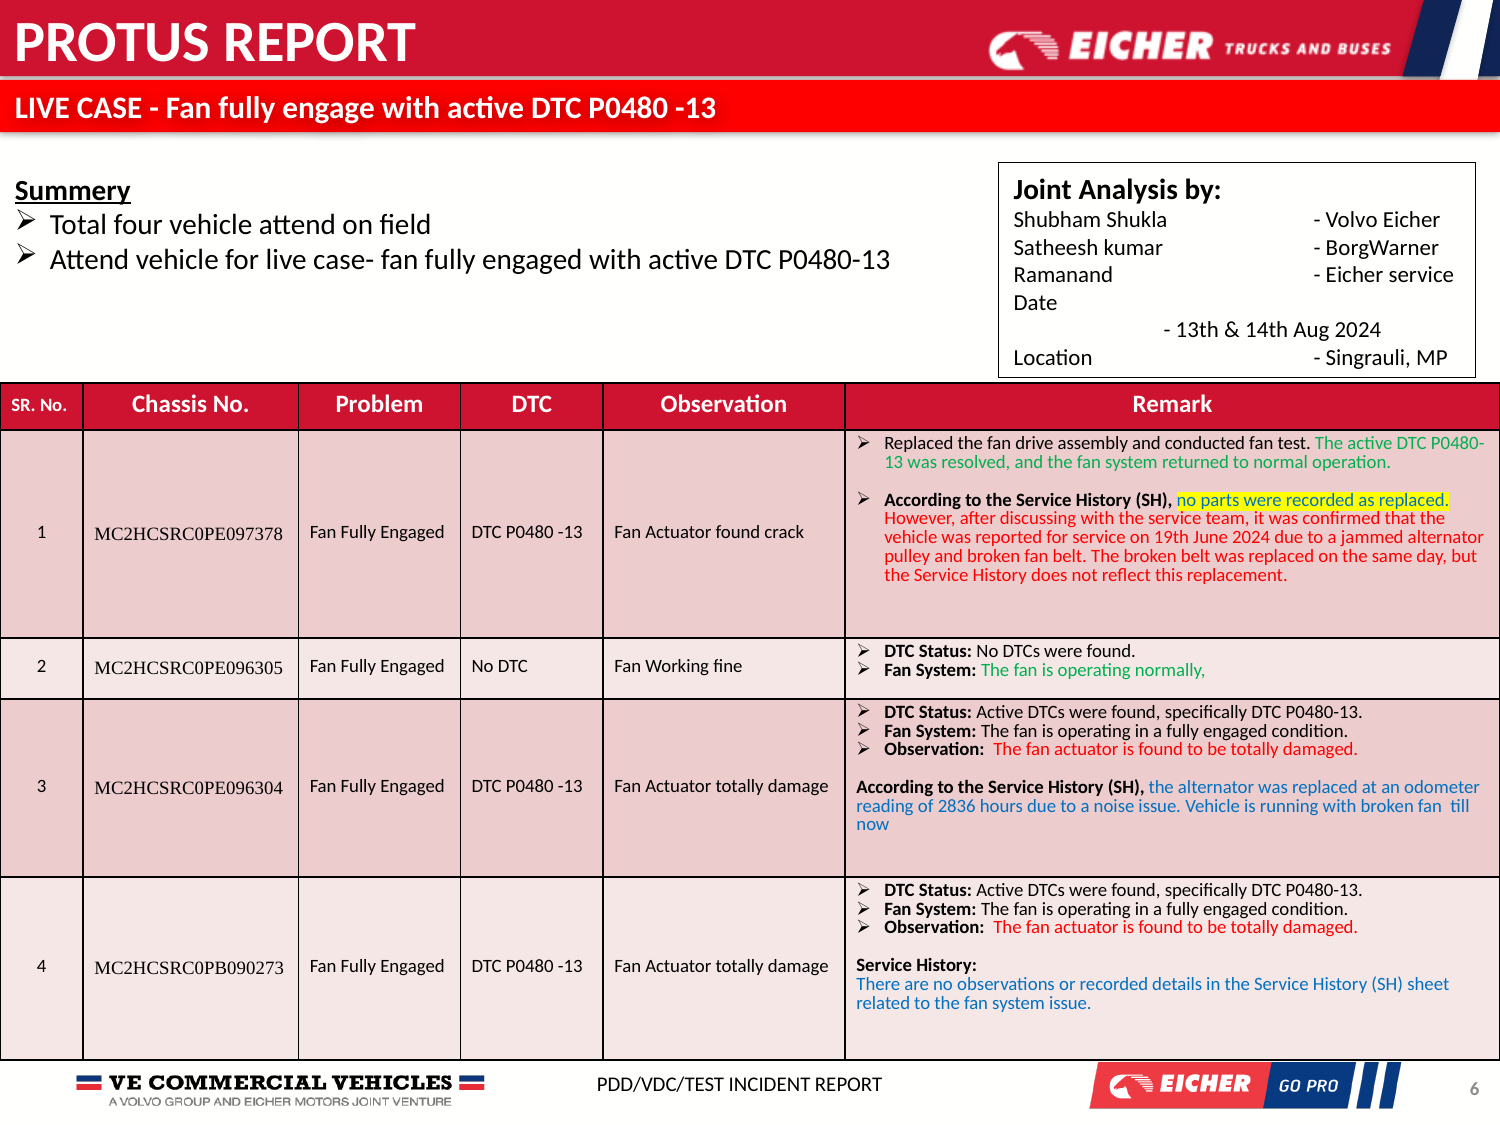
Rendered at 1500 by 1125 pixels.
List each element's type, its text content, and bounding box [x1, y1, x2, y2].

picture [987, 18, 1221, 72]
text_box [1080, 79, 1500, 133]
table_cell 3 [1, 700, 82, 876]
table_cell 1 [1, 431, 82, 637]
table_cell DTC Status: Active DTCs were found, specifically DTC P0480-13. Fan System: The fan is operating in a fully engaged condition. Observation: The fan actuator is found to be totally damaged. Service History: There are no observations or recorded details in the Service History (SH) sheet related to the fan system issue. [846, 878, 1499, 1059]
text_box Joint Analysis by: Shubham Shukla - Volvo Eicher Satheesh kumar - BorgWarner Ramanand - Eicher service Date - 13th & 14th Aug 2024 Location - Singrauli, MP [998, 162, 1476, 378]
table_cell Fan Fully Engaged [299, 639, 460, 698]
table_header Problem [299, 384, 460, 429]
table_cell DTC Status: No DTCs were found. Fan System: The fan is operating normally, [846, 639, 1499, 698]
table_cell Replaced the fan drive assembly and conducted fan test. The active DTC P0480-13 was resolved, and the fan system returned to normal operation. According to the Service History (SH), no parts were recorded as replaced. However, after discussing with the service team, it was confirmed that the vehicle was reported for service on 19th June 2024 due to a jammed alternator pulley and broken fan belt. The broken belt was replaced on the same day, but the Service History does not reflect this replacement. [846, 431, 1499, 637]
table_cell MC2HCSRC0PE096305 [84, 639, 298, 698]
table_header DTC [461, 384, 602, 429]
table_cell No DTC [461, 639, 602, 698]
text_box LIVE CASE - Fan fully engage with active DTC P0480 -13 [0, 79, 1067, 132]
table_cell Fan Fully Engaged [299, 700, 460, 876]
table_cell DTC P0480 -13 [461, 878, 602, 1059]
table_cell MC2HCSRC0PB090273 [84, 878, 298, 1059]
table_header SR. No. [1, 384, 82, 429]
table_header Observation [604, 384, 844, 429]
table_cell Fan Fully Engaged [299, 878, 460, 1059]
table_cell Fan Actuator found crack [604, 431, 844, 637]
table_cell DTC Status: Active DTCs were found, specifically DTC P0480-13. Fan System: The fan is operating in a fully engaged condition. Observation: The fan actuator is found to be totally damaged. According to the Service History (SH), the alternator was replaced at an odometer reading of 2836 hours due to a noise issue. Vehicle is running with broken fan till now [846, 700, 1499, 876]
table_cell MC2HCSRC0PE096304 [84, 700, 298, 876]
table_cell 2 [1, 639, 82, 698]
table_cell DTC P0480 -13 [461, 431, 602, 637]
table_header Remark [846, 384, 1499, 429]
table_cell Fan Fully Engaged [299, 431, 460, 637]
table_cell 4 [1, 878, 82, 1059]
picture [1066, 1061, 1424, 1125]
picture [52, 1061, 500, 1125]
table_cell Fan Working fine [604, 639, 844, 698]
table_cell Fan Actuator totally damage [604, 700, 844, 876]
picture [1223, 26, 1399, 64]
table_cell MC2HCSRC0PE097378 [84, 431, 298, 637]
table_cell DTC P0480 -13 [461, 700, 602, 876]
table_header Chassis No. [84, 384, 298, 429]
text_box Summery Total four vehicle attend on field Attend vehicle for live case- fan fully engaged with active DTC P0480-13 [0, 163, 998, 283]
table_cell Fan Actuator totally damage [604, 878, 844, 1059]
